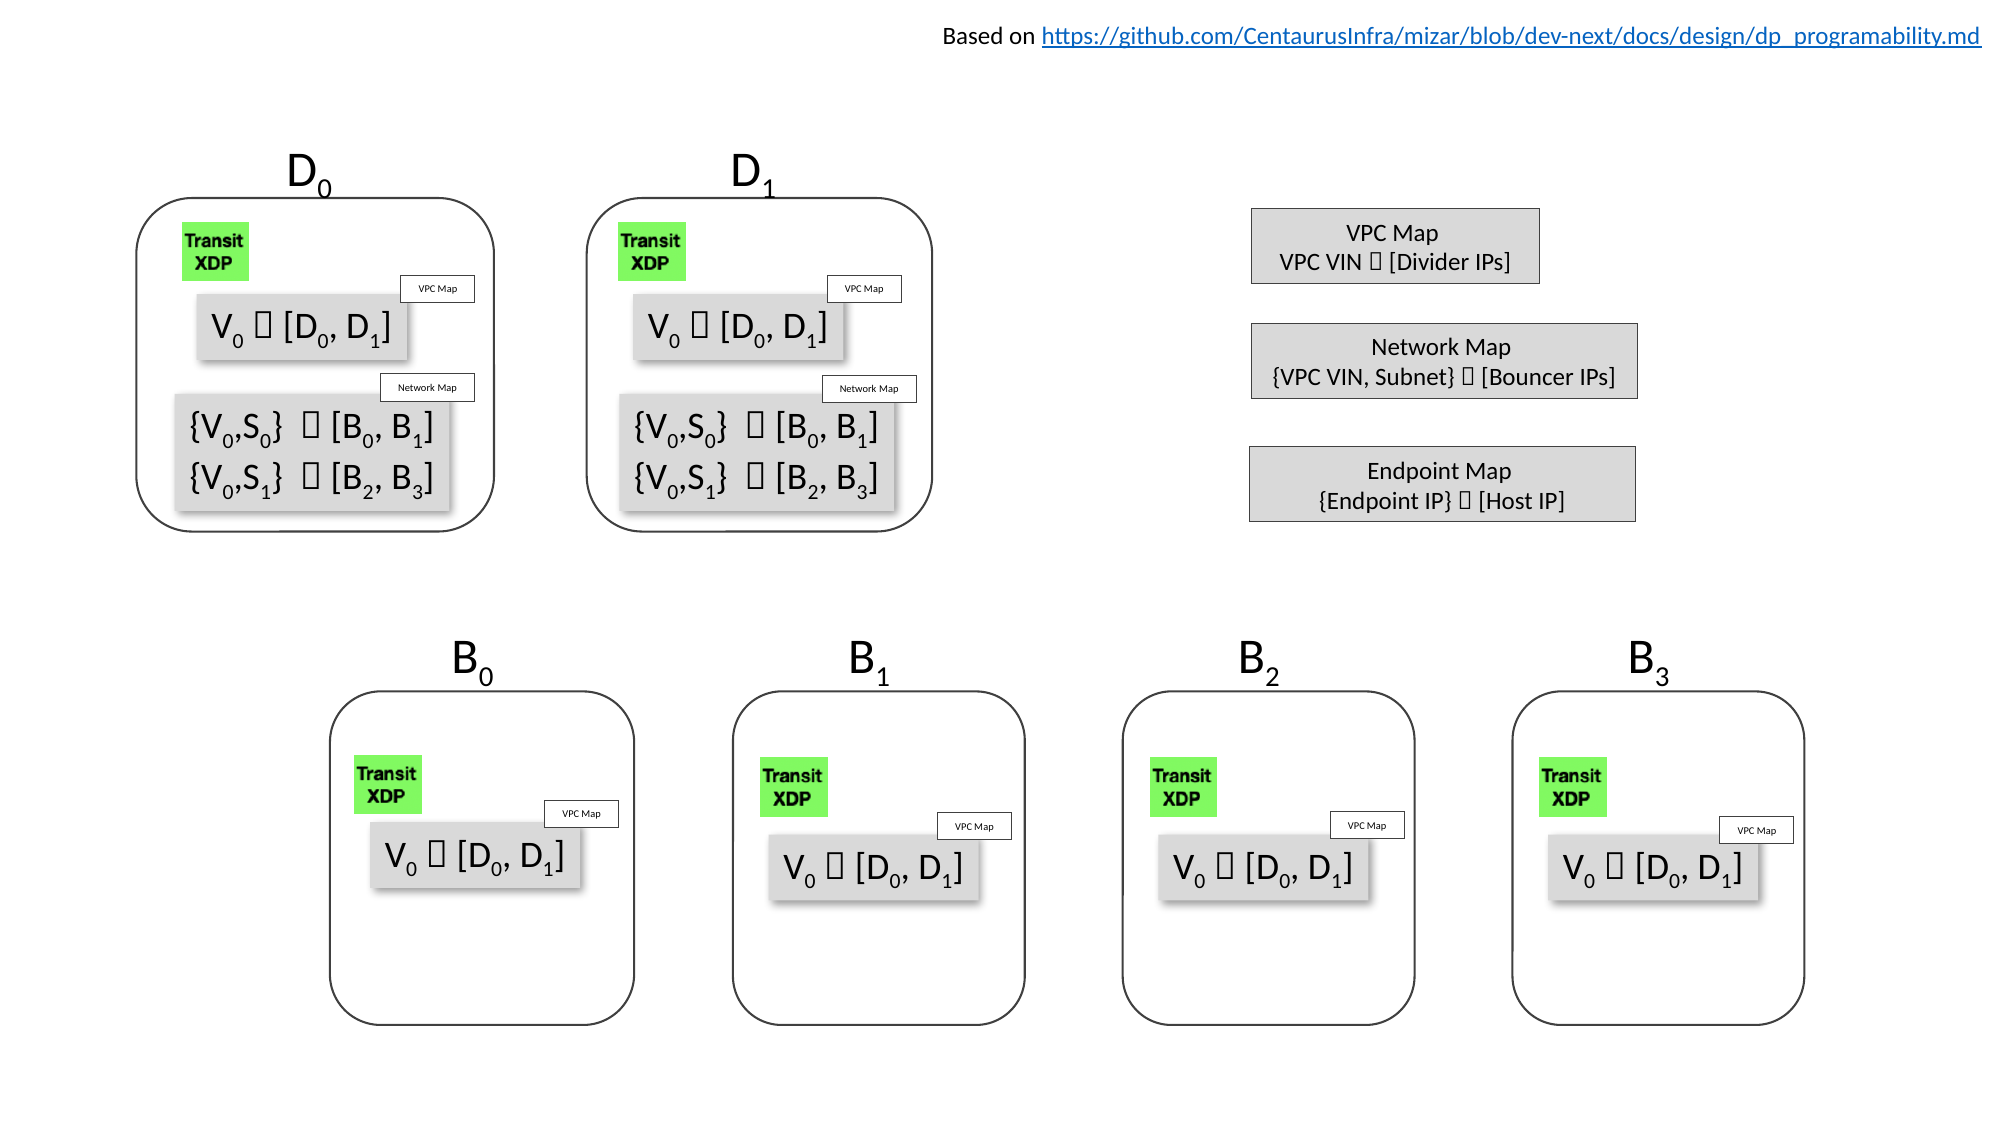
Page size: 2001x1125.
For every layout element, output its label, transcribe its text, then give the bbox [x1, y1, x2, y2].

text_box D0 [271, 128, 348, 212]
text_box Network Map [380, 373, 475, 402]
text_box D1 [715, 128, 791, 212]
picture [354, 755, 422, 814]
text_box B0 [436, 616, 509, 700]
text_box Network Map {VPC VIN, Subnet}  [Bouncer IPs] [1251, 323, 1638, 399]
text_box [585, 196, 934, 533]
picture [1539, 757, 1607, 817]
picture [1150, 757, 1217, 817]
text_box Based on https://github.com/CentaurusInfra/mizar/blob/dev-next/docs/design/dp_programability.md [927, 12, 1998, 58]
text_box VPC Map [1330, 811, 1405, 839]
text_box V0  [D0, D1] [370, 822, 581, 888]
picture [760, 757, 828, 817]
text_box [135, 196, 496, 533]
text_box VPC Map [400, 275, 475, 303]
text_box [1121, 690, 1416, 1026]
picture [182, 222, 249, 282]
text_box V0  [D0, D1] [633, 294, 844, 360]
text_box VPC Map [544, 800, 619, 828]
text_box Endpoint Map {Endpoint IP}  [Host IP] [1249, 446, 1636, 522]
text_box B2 [1223, 616, 1295, 700]
text_box V0  [D0, D1] [1548, 834, 1759, 901]
picture [618, 222, 686, 282]
text_box [1511, 690, 1806, 1026]
text_box [731, 690, 1026, 1026]
text_box V0  [D0, D1] [1158, 834, 1369, 901]
text_box [328, 690, 636, 1026]
text_box VPC Map [827, 275, 902, 303]
text_box VPC Map [937, 812, 1012, 840]
text_box B1 [833, 616, 906, 700]
text_box V0  [D0, D1] [768, 834, 979, 901]
text_box {V0,S0}  [B0, B1] {V0,S1}  [B2, B3] [174, 393, 450, 511]
text_box VPC Map [1719, 816, 1794, 844]
text_box Network Map [822, 375, 917, 403]
text_box B3 [1612, 616, 1685, 700]
text_box V0  [D0, D1] [196, 294, 407, 360]
text_box VPC Map VPC VIN  [Divider IPs] [1251, 208, 1540, 284]
text_box {V0,S0}  [B0, B1] {V0,S1}  [B2, B3] [619, 393, 895, 511]
